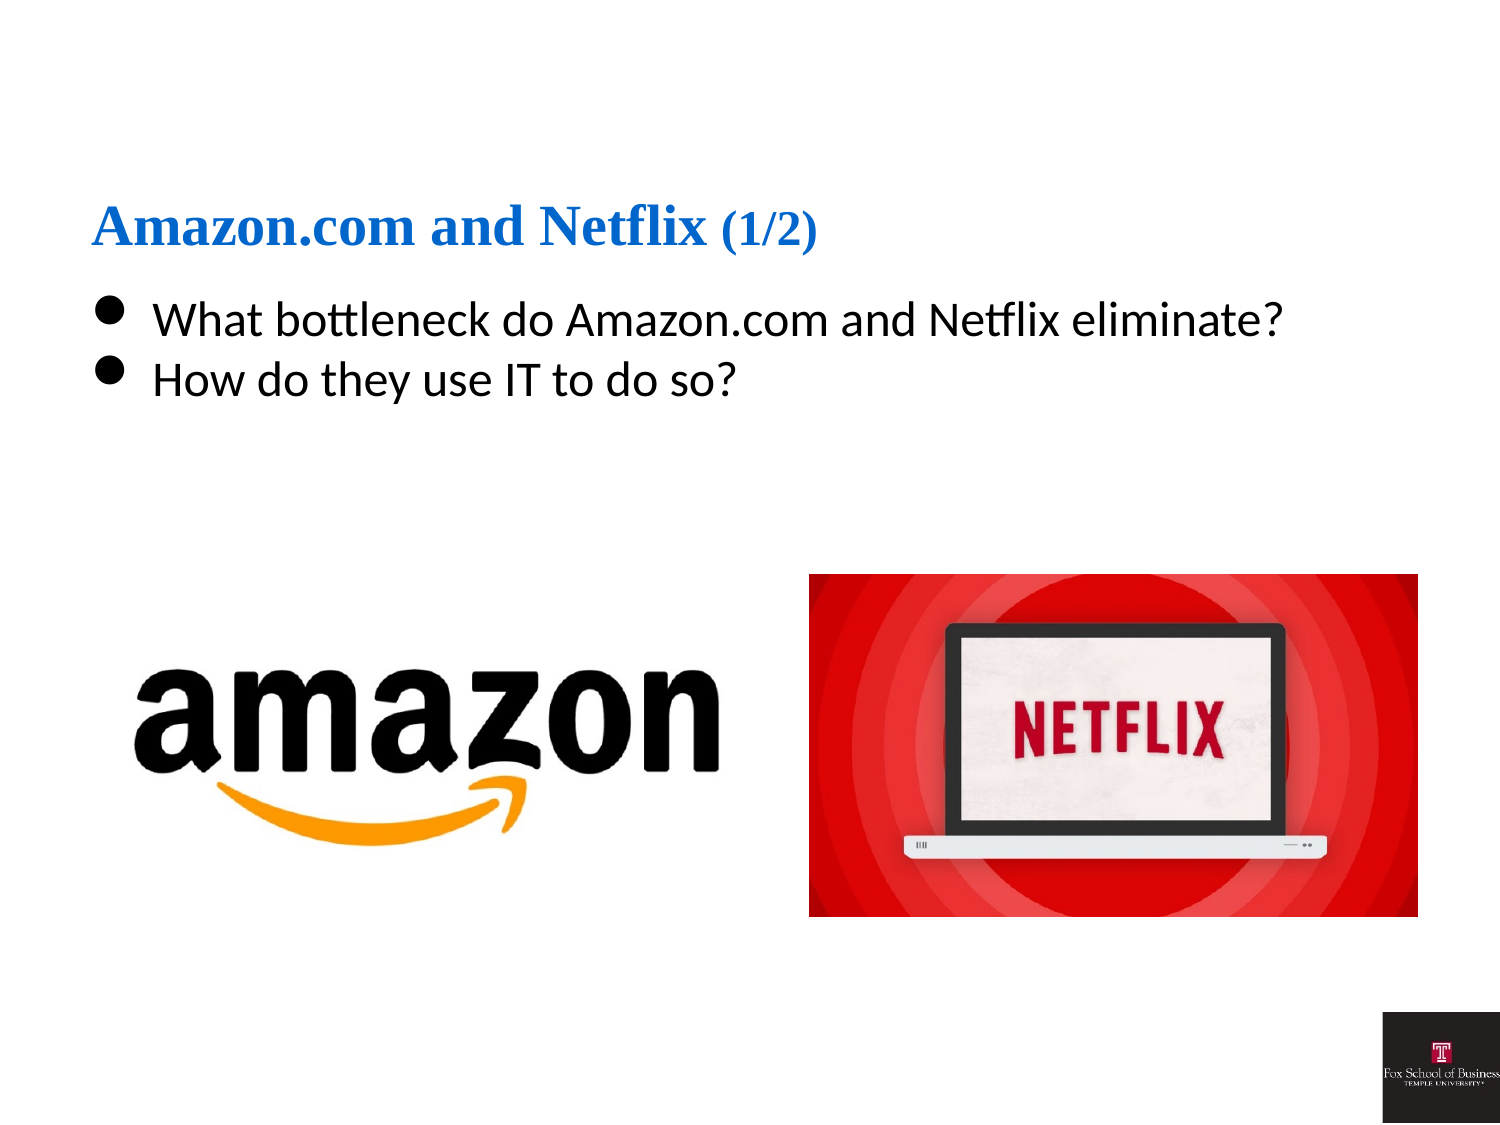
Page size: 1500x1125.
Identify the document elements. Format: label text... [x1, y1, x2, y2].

picture [1382, 1012, 1500, 1123]
text_box Amazon.com and Netflix (1/2) [76, 179, 1483, 265]
picture [56, 574, 1418, 917]
text_box What bottleneck do Amazon.com and Netflix eliminate? How do they use IT to do so? [76, 278, 1465, 575]
